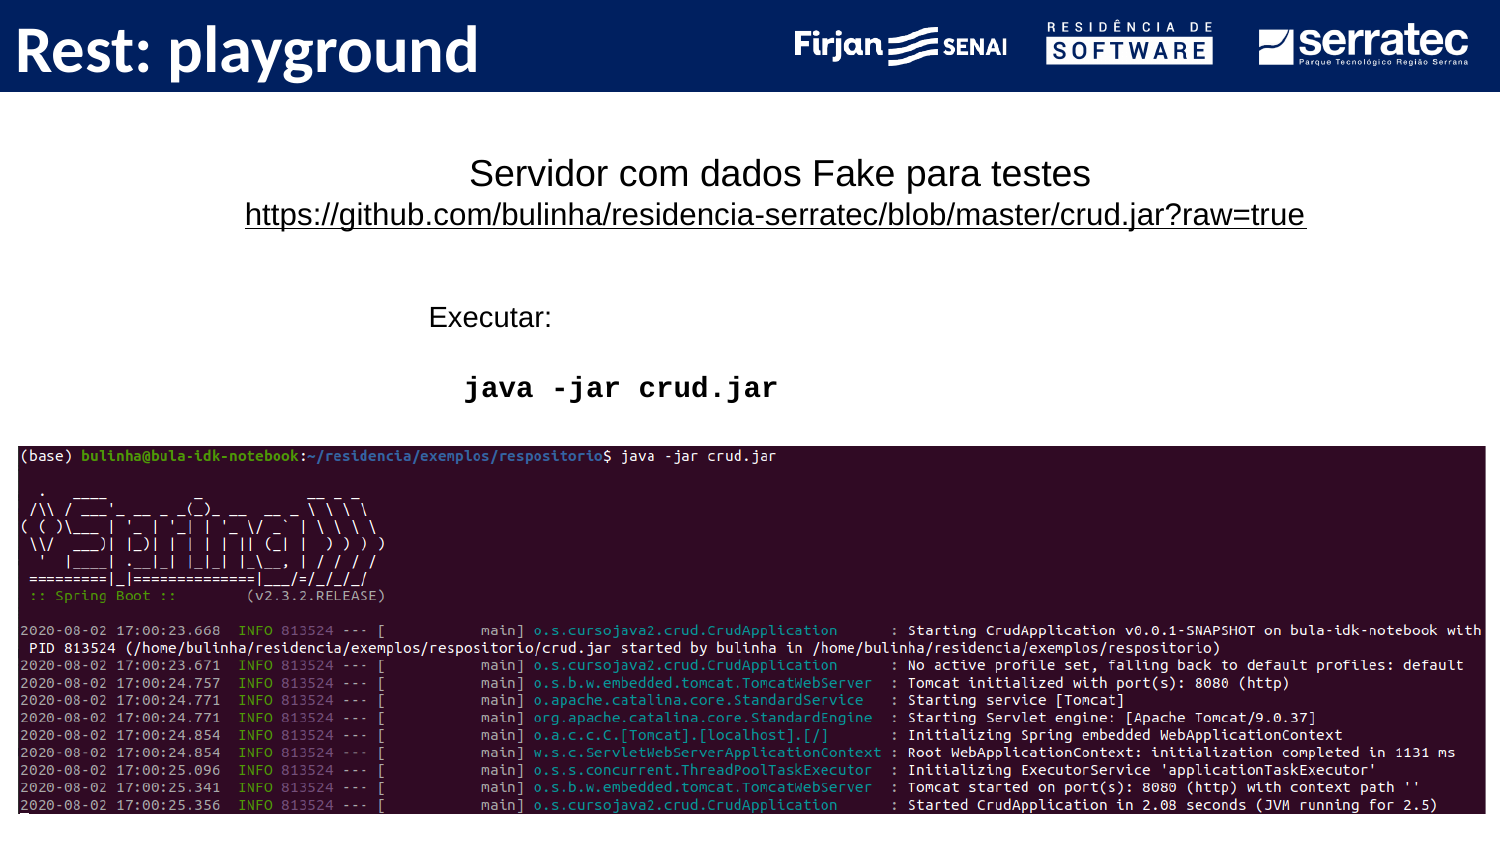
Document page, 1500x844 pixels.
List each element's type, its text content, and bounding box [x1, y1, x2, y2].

picture [1259, 23, 1468, 66]
text_box Executar: java -jar crud.jar [413, 283, 1111, 434]
picture [18, 446, 1486, 814]
text_box Servidor com dados Fake para testes https://github.com/bulinha/residencia-serratec/blob/master/crud.jar?raw=true [206, 134, 1354, 258]
title Rest: playground [0, 0, 790, 72]
picture [771, 12, 1239, 80]
